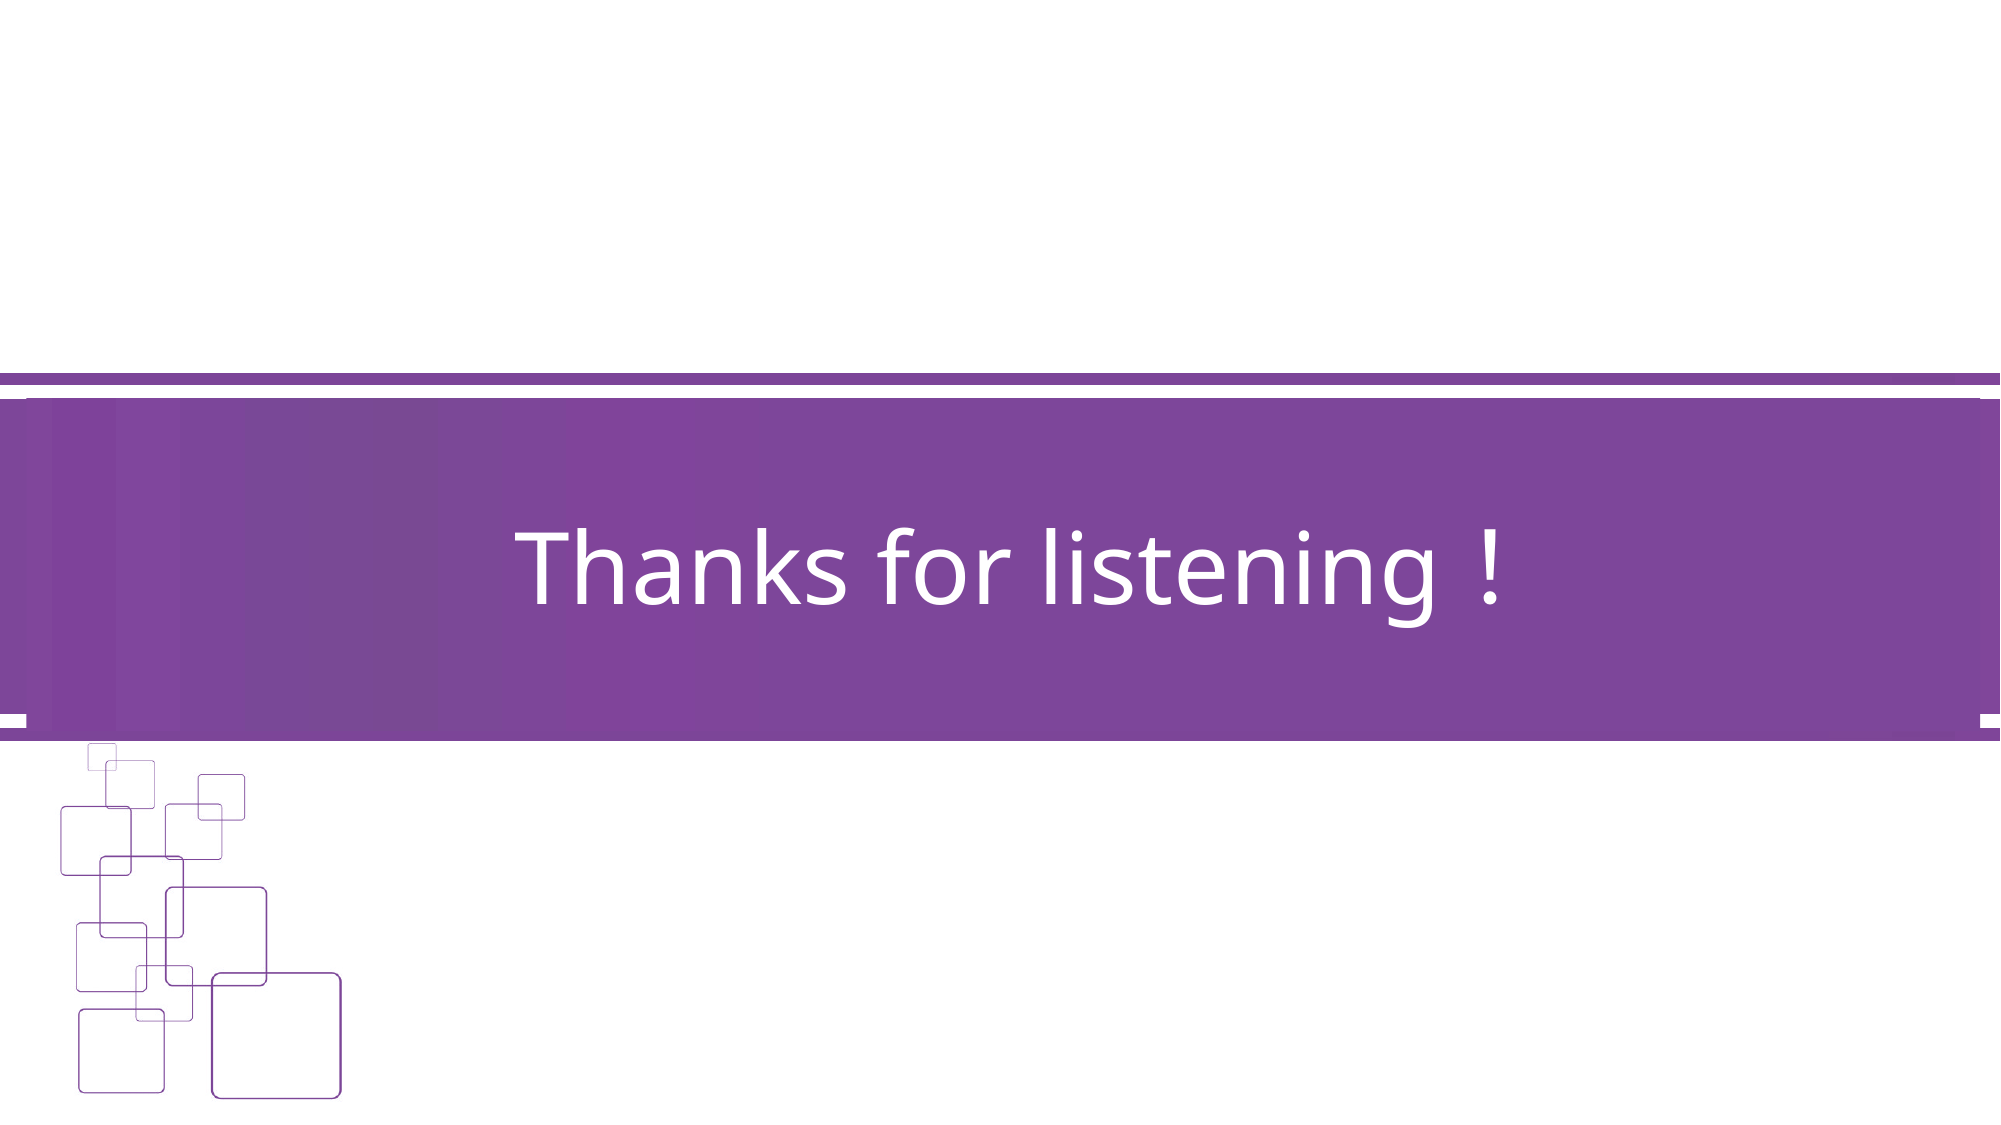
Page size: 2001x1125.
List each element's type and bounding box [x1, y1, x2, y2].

picture [0, 373, 2000, 385]
picture [0, 398, 2000, 1121]
